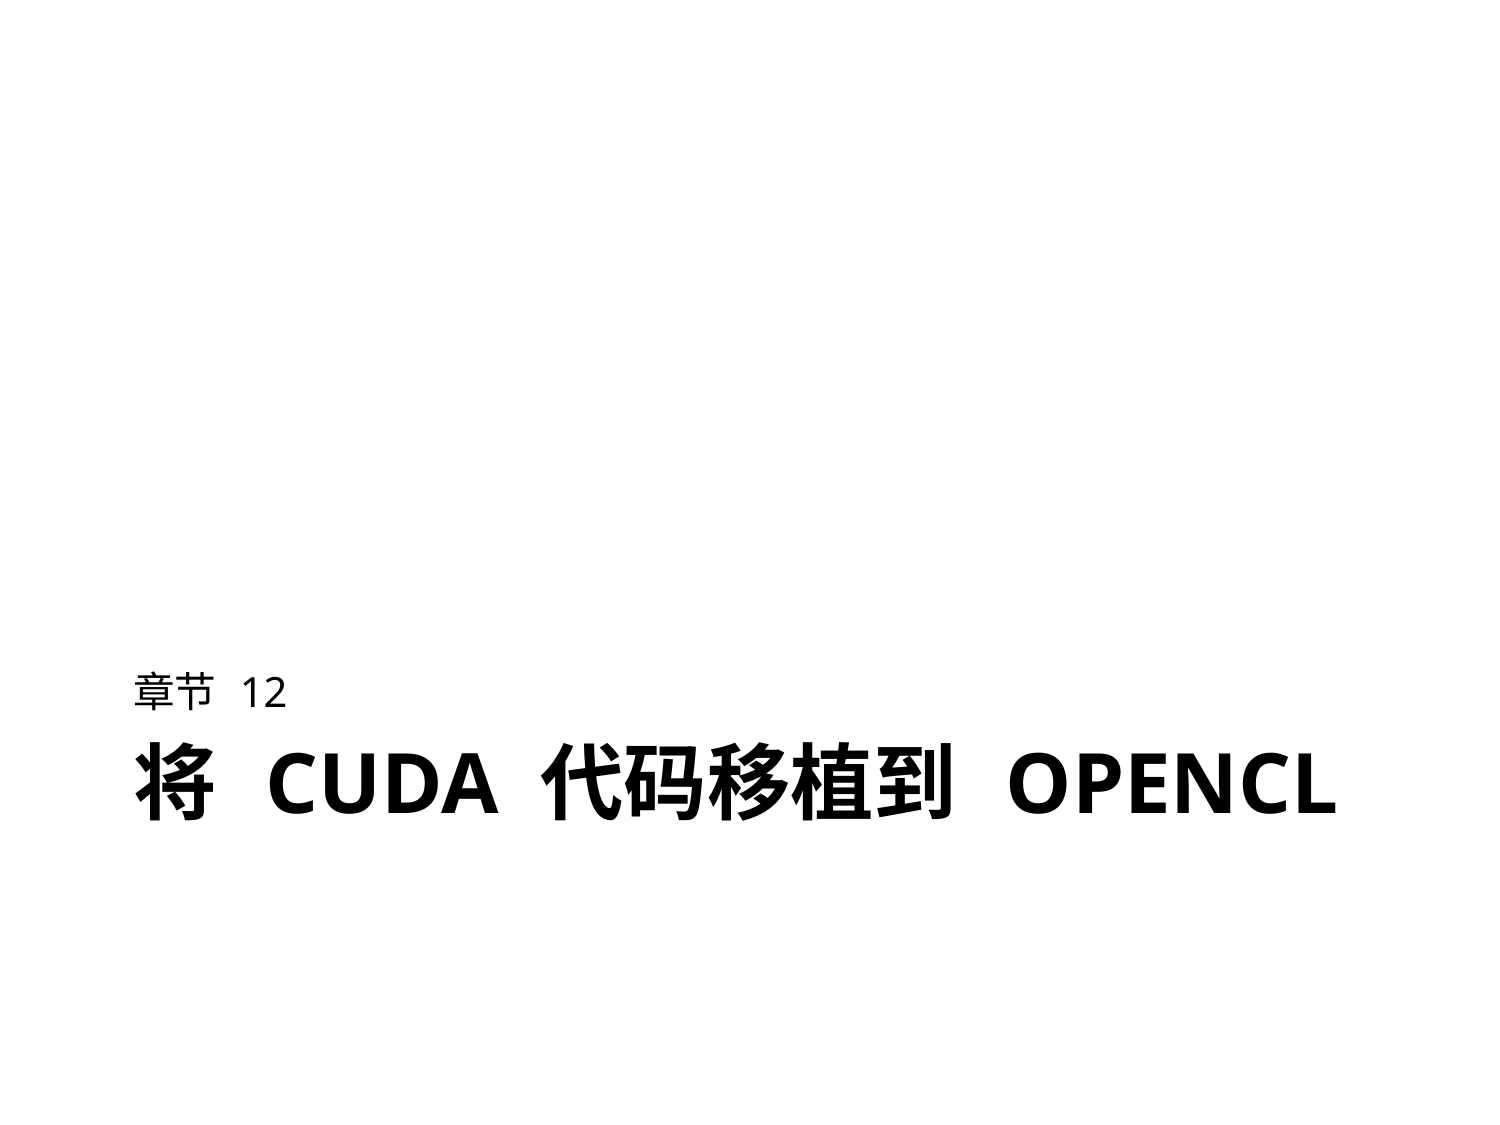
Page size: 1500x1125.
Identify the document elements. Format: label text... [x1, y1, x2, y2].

text_box 将 CUDA 代码移植到 OpenCL [118, 723, 1394, 947]
text_box 章节 12 [118, 476, 1394, 723]
